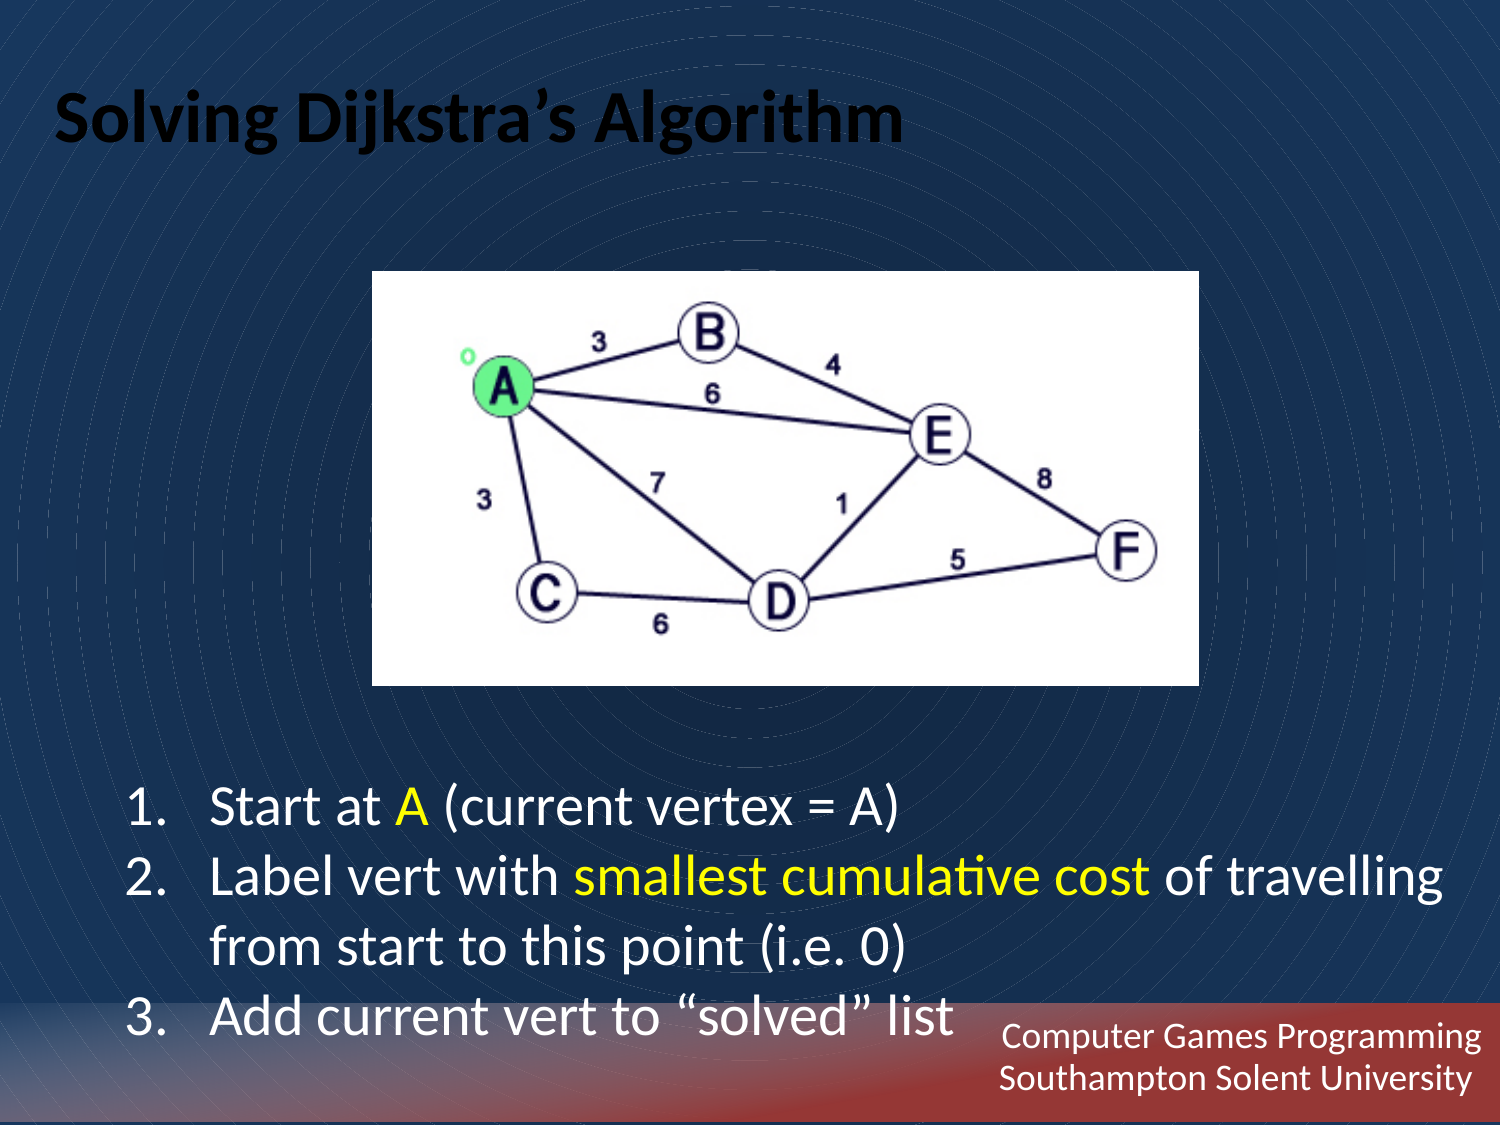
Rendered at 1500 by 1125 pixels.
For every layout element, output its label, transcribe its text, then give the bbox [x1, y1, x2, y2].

text_box Start at A (current vertex = A) Label vert with smallest cumulative cost of travelling from start to this point (i.e. 0) Add current vert to “solved” list [35, 760, 1465, 1000]
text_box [0, 1003, 1500, 1122]
text_box Solving Dijkstra’s Algorithm [39, 60, 1425, 165]
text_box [371, 271, 1199, 686]
